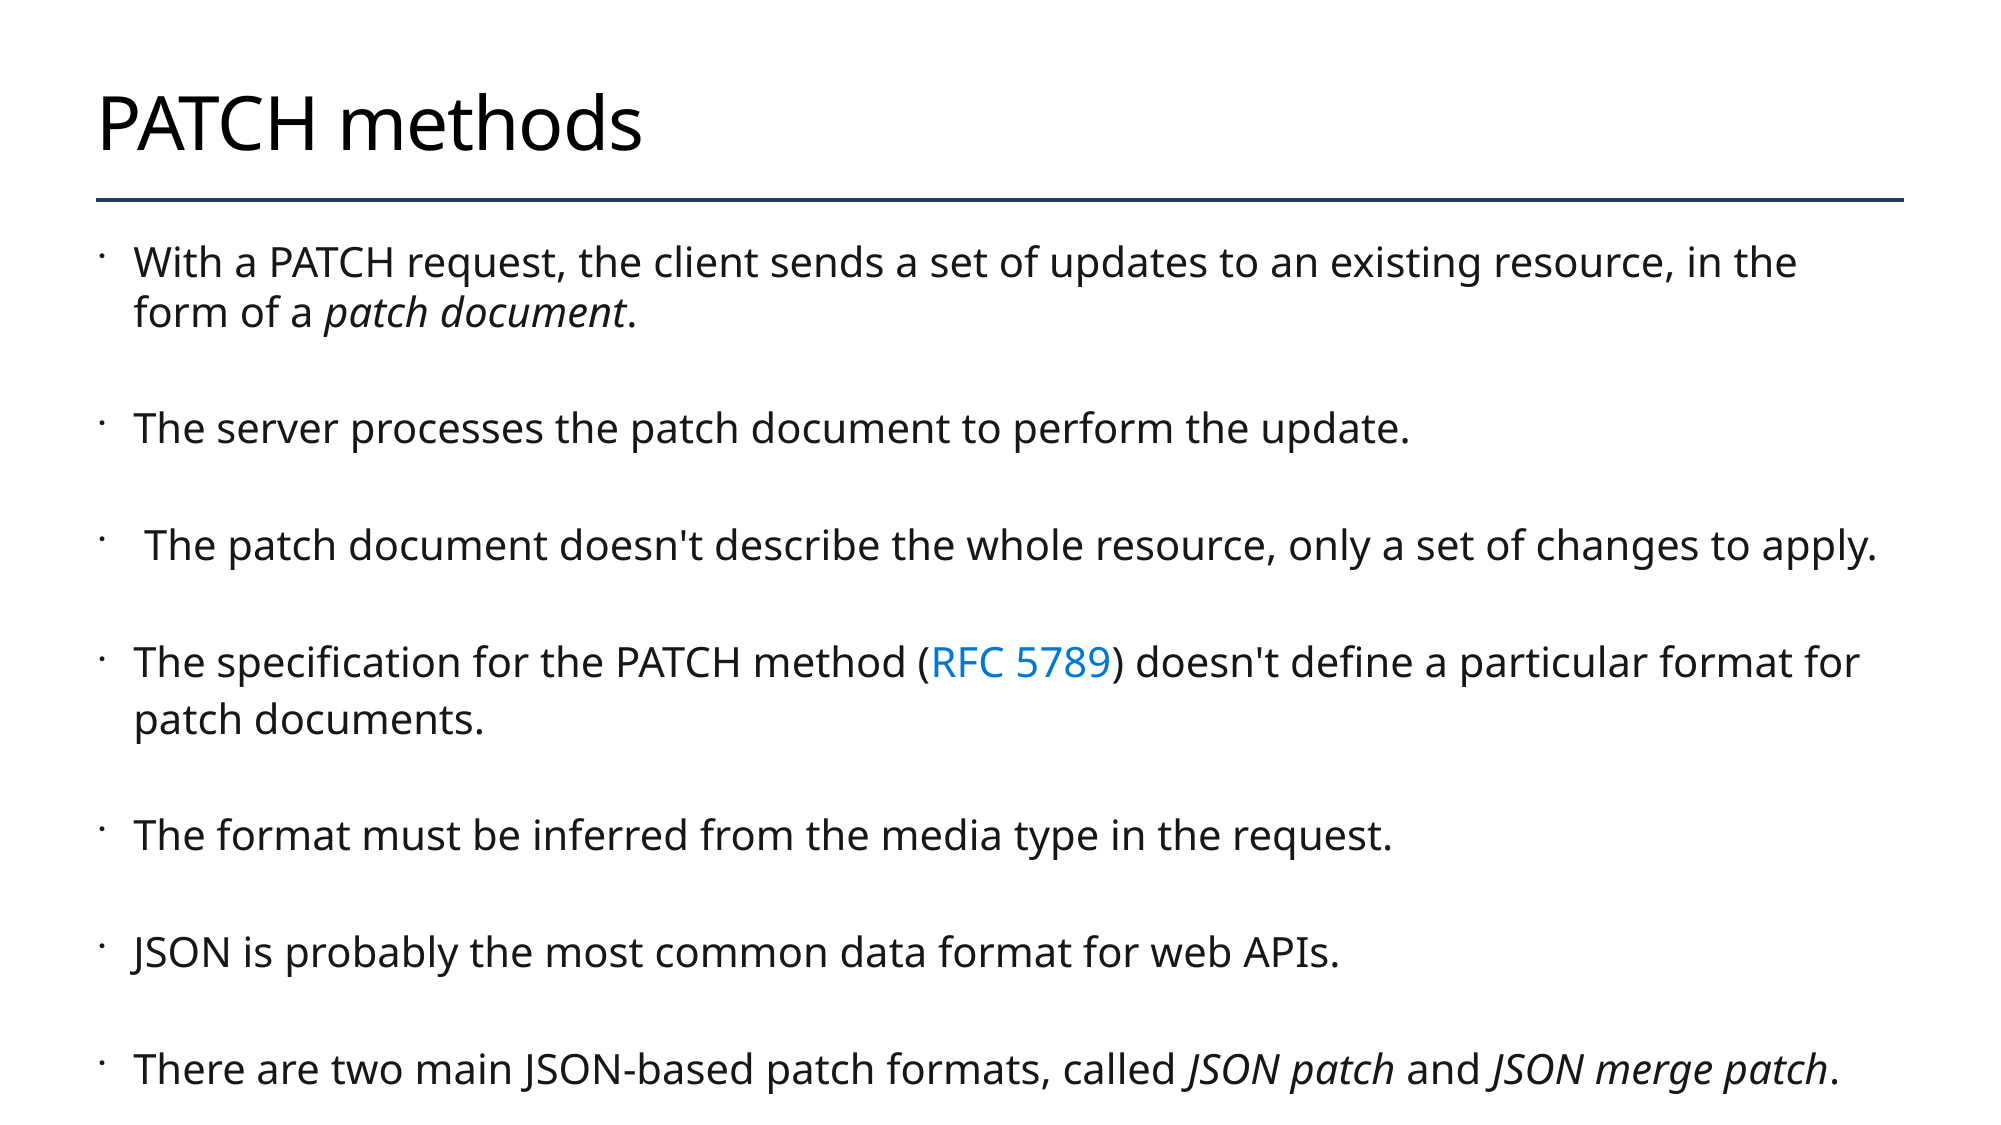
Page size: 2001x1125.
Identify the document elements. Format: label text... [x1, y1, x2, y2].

list With a PATCH request, the client sends a set of updates to an existing resource, in the form of a patch document. The server processes the patch document to perform the update. The patch document doesn't describe the whole resource, only a set of changes to apply. The specification for the PATCH method (RFC 5789) doesn't define a particular format for patch documents. The format must be inferred from the media type in the request. JSON is probably the most common data format for web APIs. There are two main JSON-based patch formats, called JSON patch and JSON merge patch. [95, 235, 1904, 1125]
title PATCH methods [96, 75, 1904, 166]
